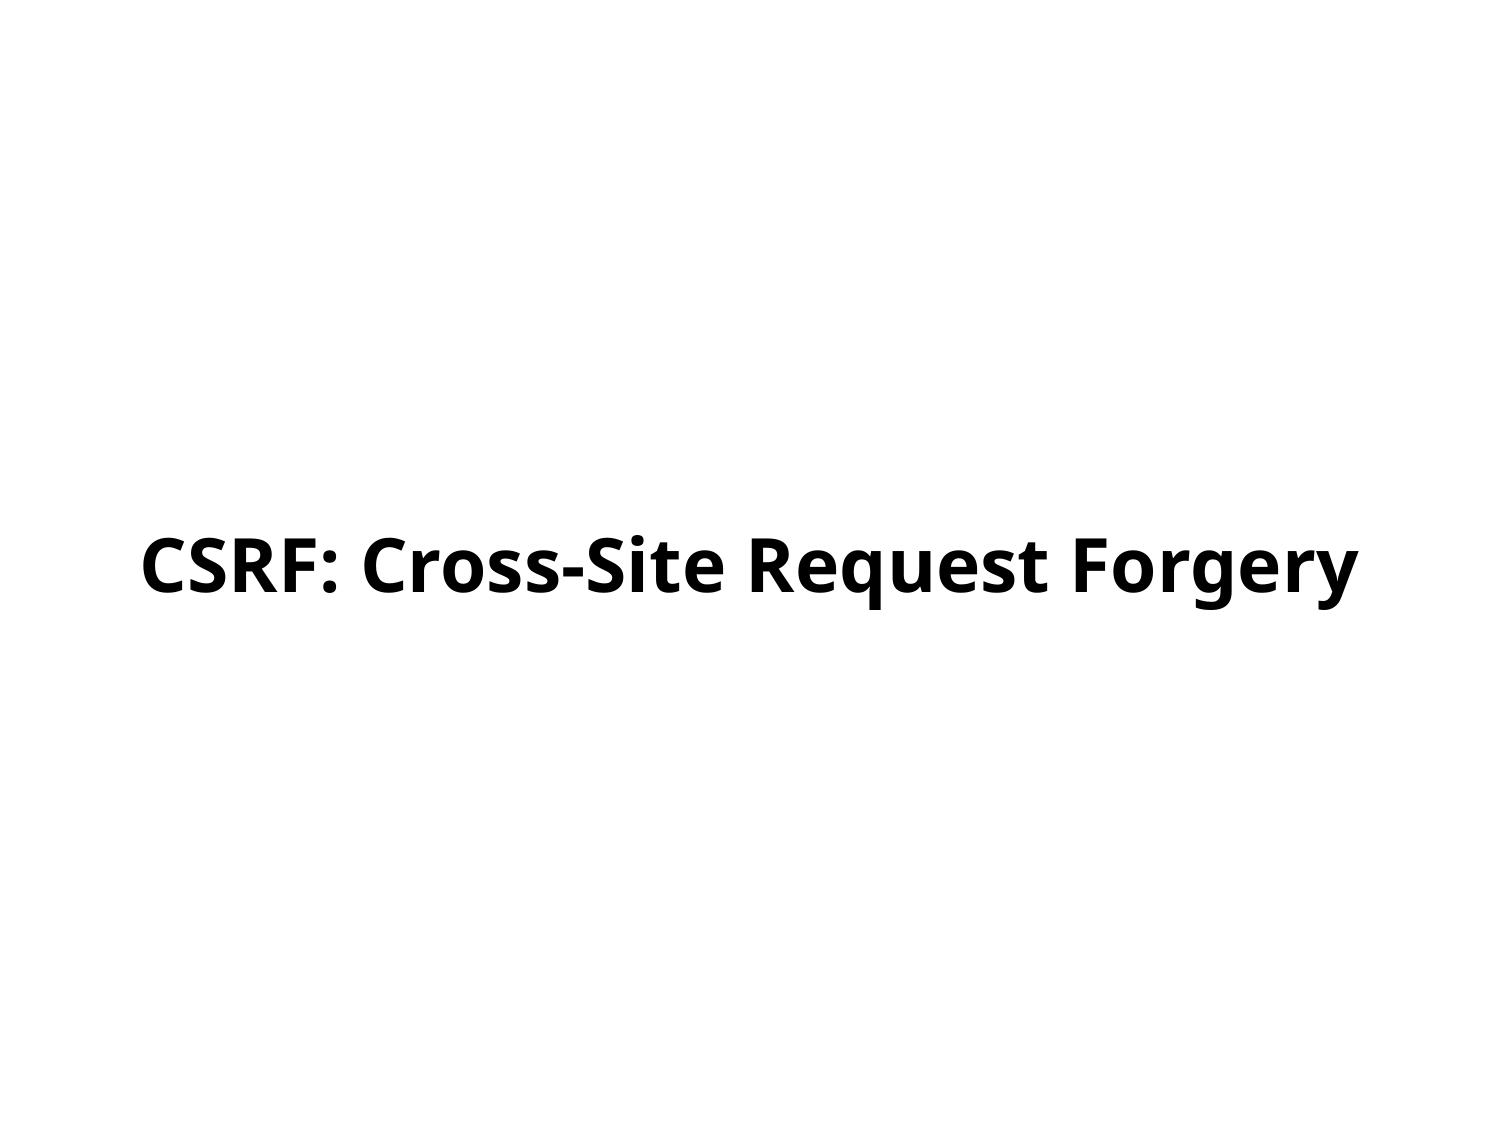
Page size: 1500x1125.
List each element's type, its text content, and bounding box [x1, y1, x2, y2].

title CSRF: Cross-Site Request Forgery [51, 470, 1449, 655]
